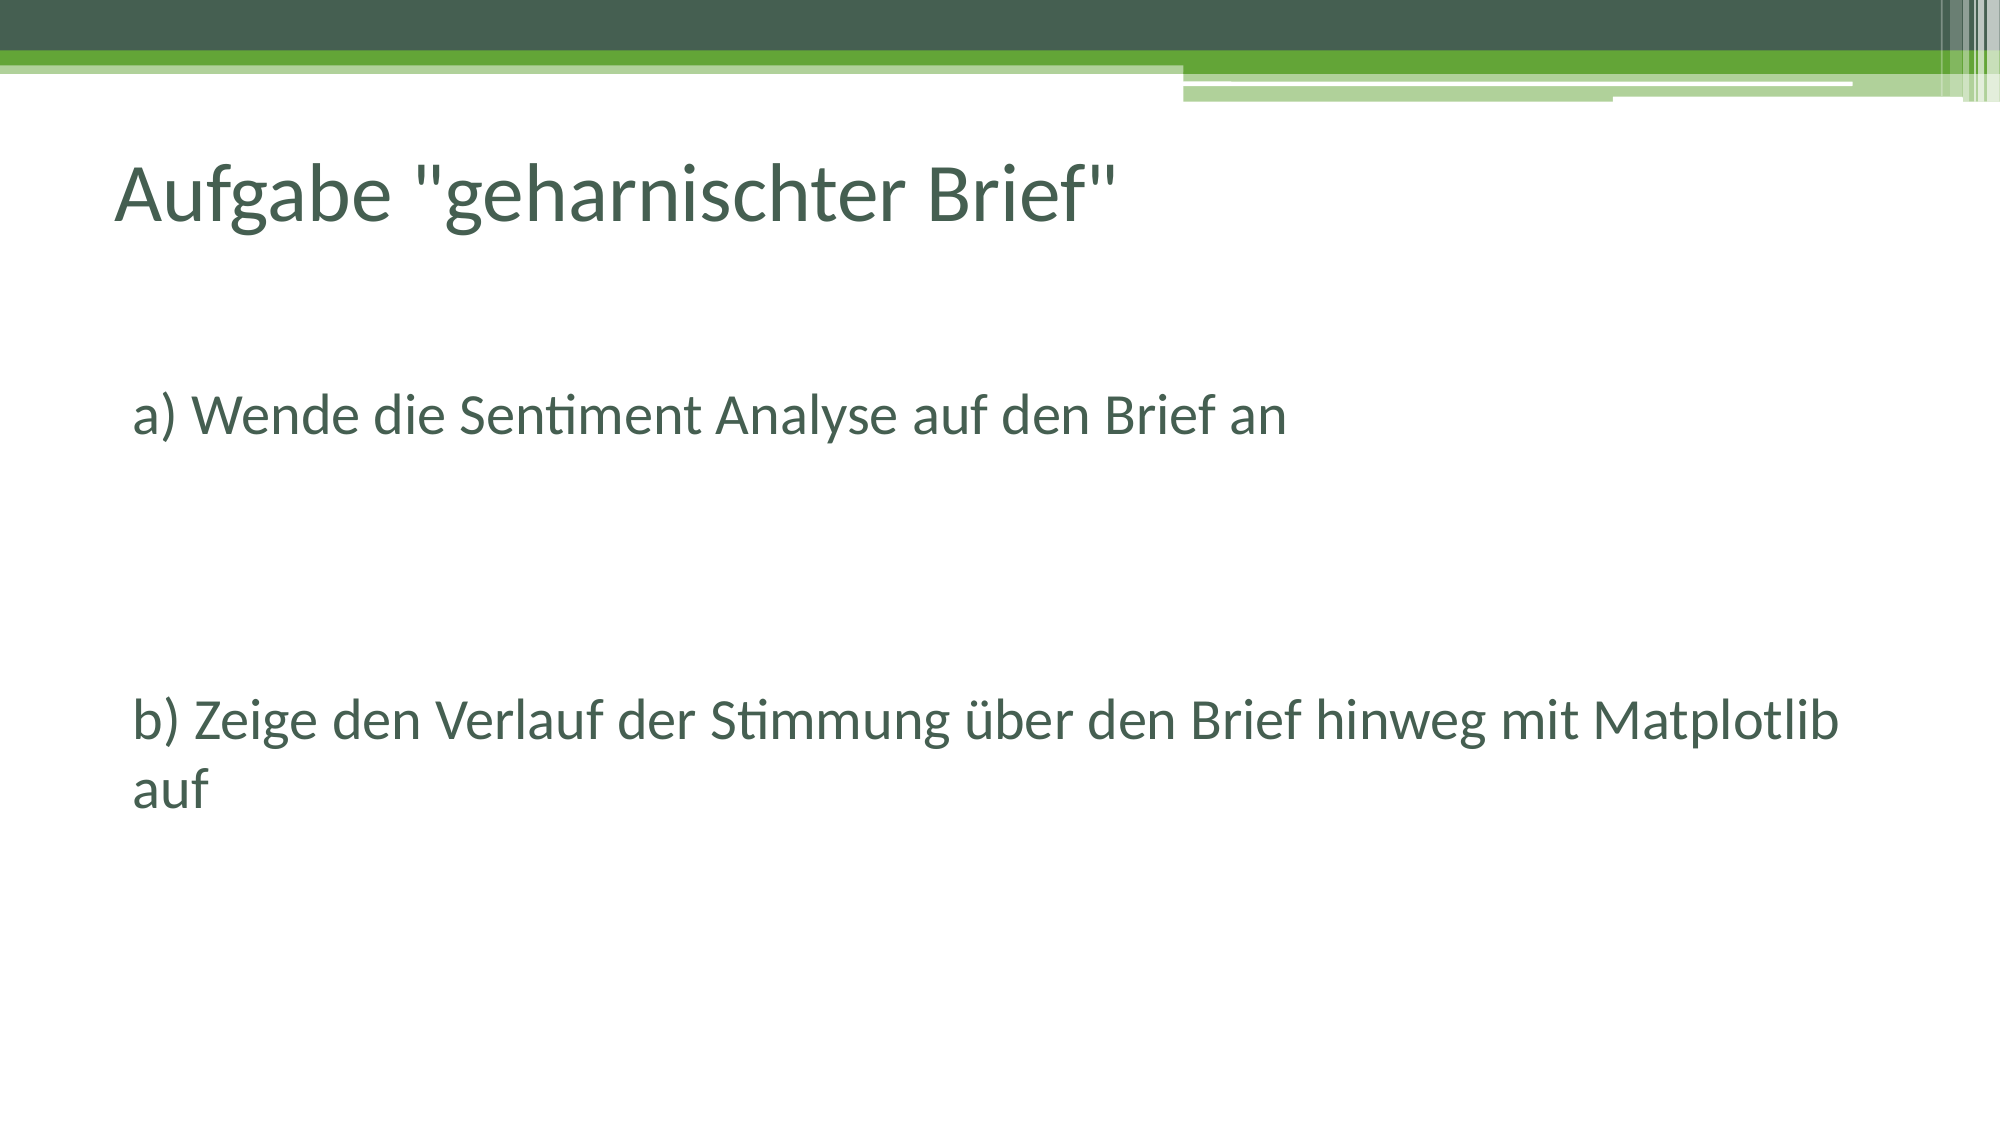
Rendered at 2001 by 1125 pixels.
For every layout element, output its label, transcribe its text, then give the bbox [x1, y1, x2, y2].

list a) Wende die Sentiment Analyse auf den Brief an b) Zeige den Verlauf der Stimmung über den Brief hinweg mit Matplotlib auf [99, 368, 1900, 1079]
title Aufgabe "geharnischter Brief" [99, 100, 1900, 276]
